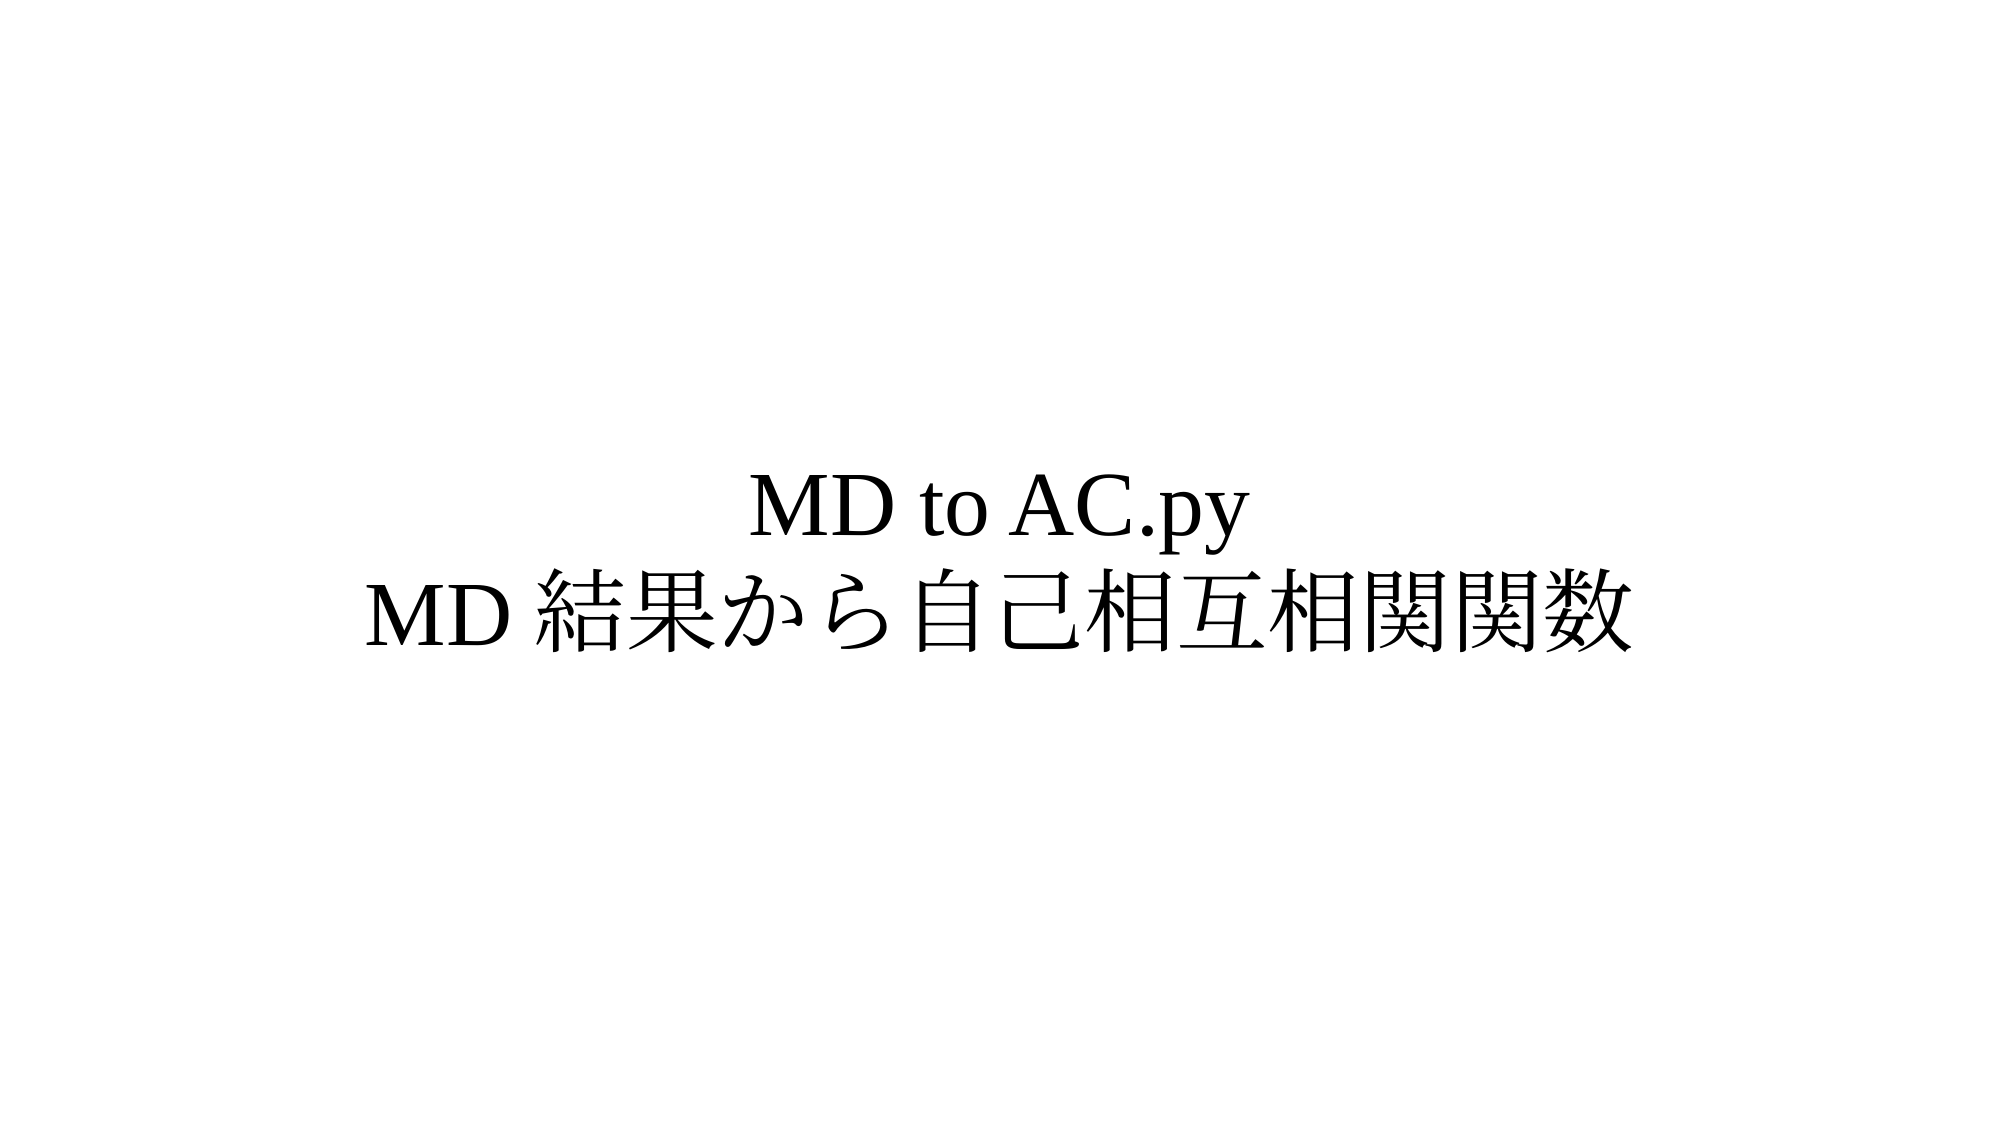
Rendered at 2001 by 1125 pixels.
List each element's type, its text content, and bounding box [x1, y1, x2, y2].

text_box MD to AC.py MD結果から自己相互相関関数 [333, 436, 1667, 671]
